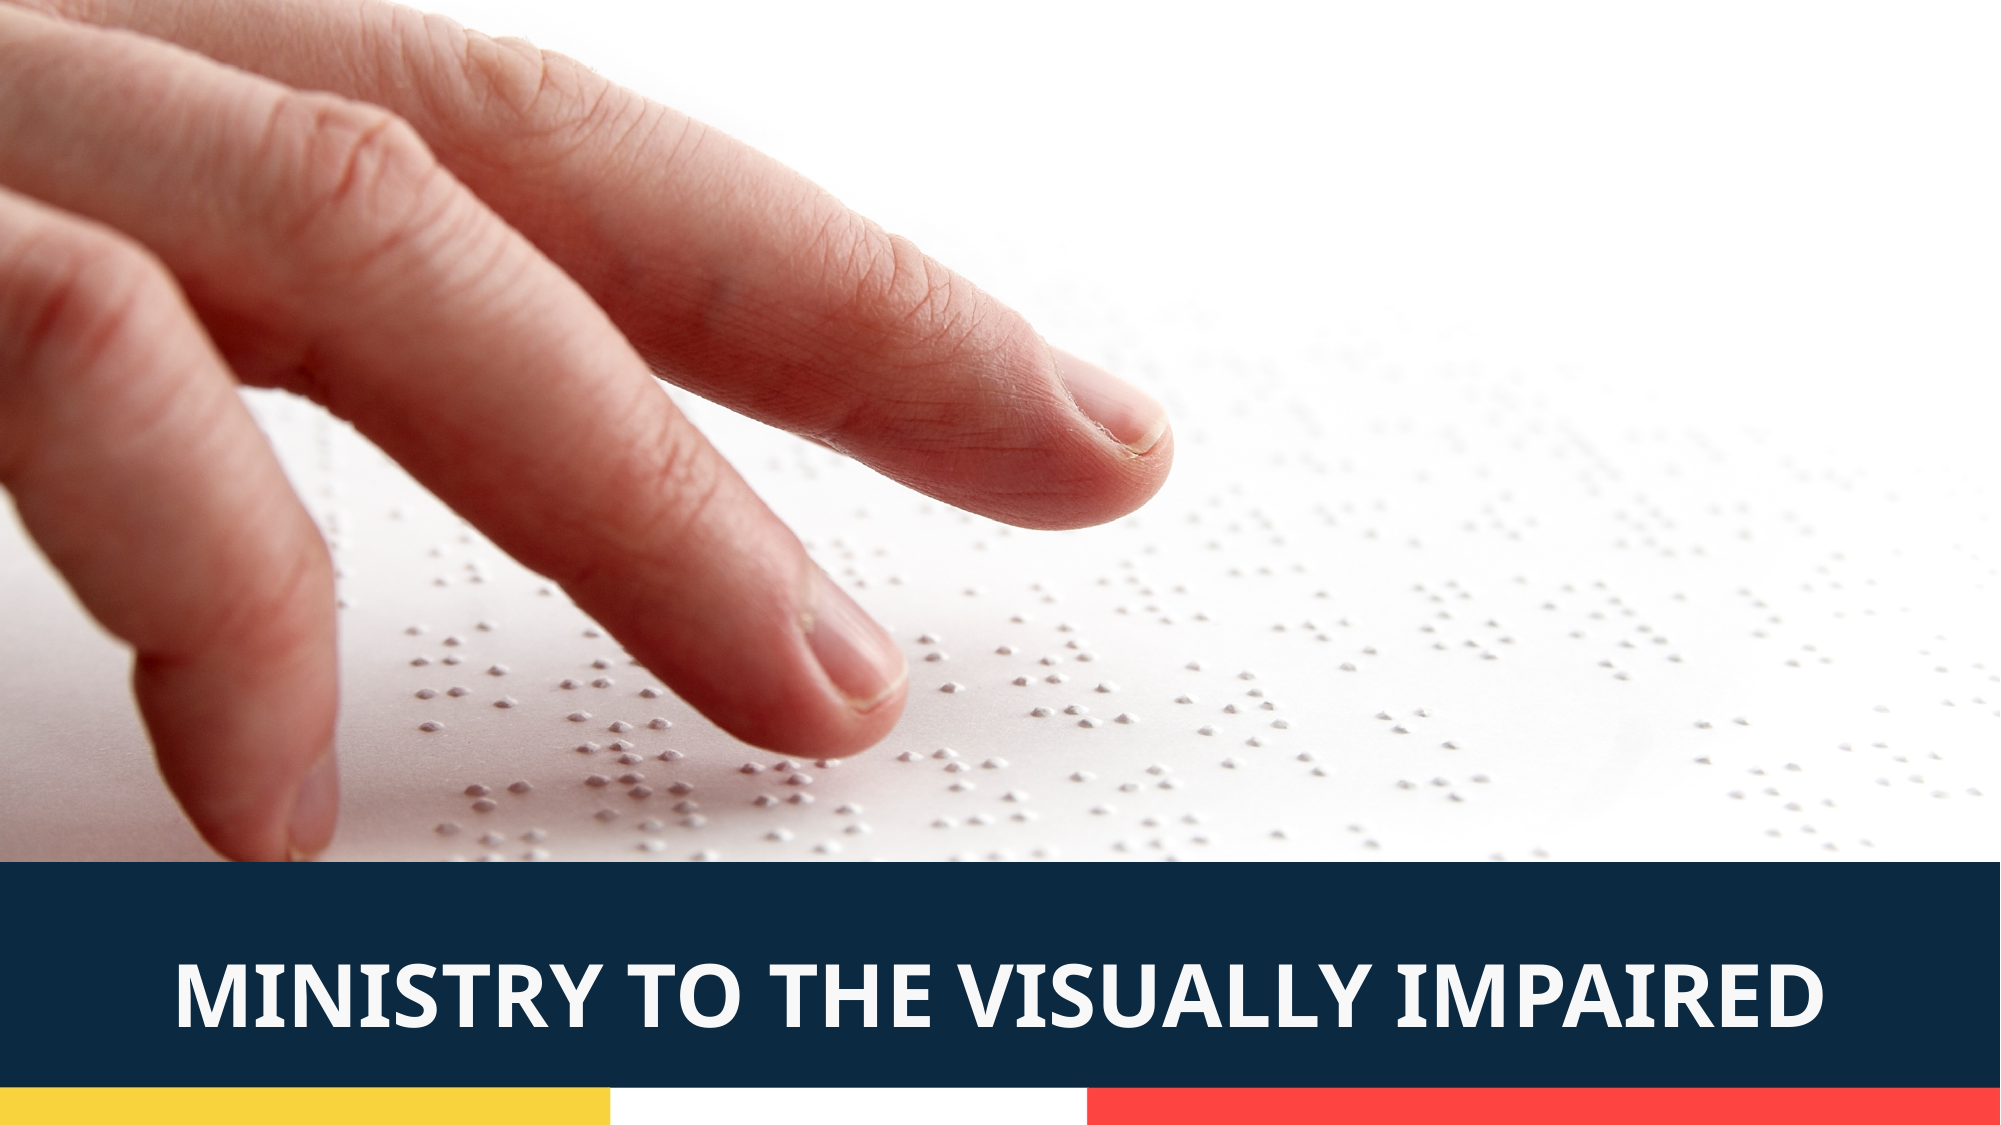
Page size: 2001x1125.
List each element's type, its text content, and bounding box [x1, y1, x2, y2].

picture [0, 0, 2000, 1125]
text_box MINISTRY TO THE VISUALLY IMPAIRED [45, 932, 1955, 1053]
